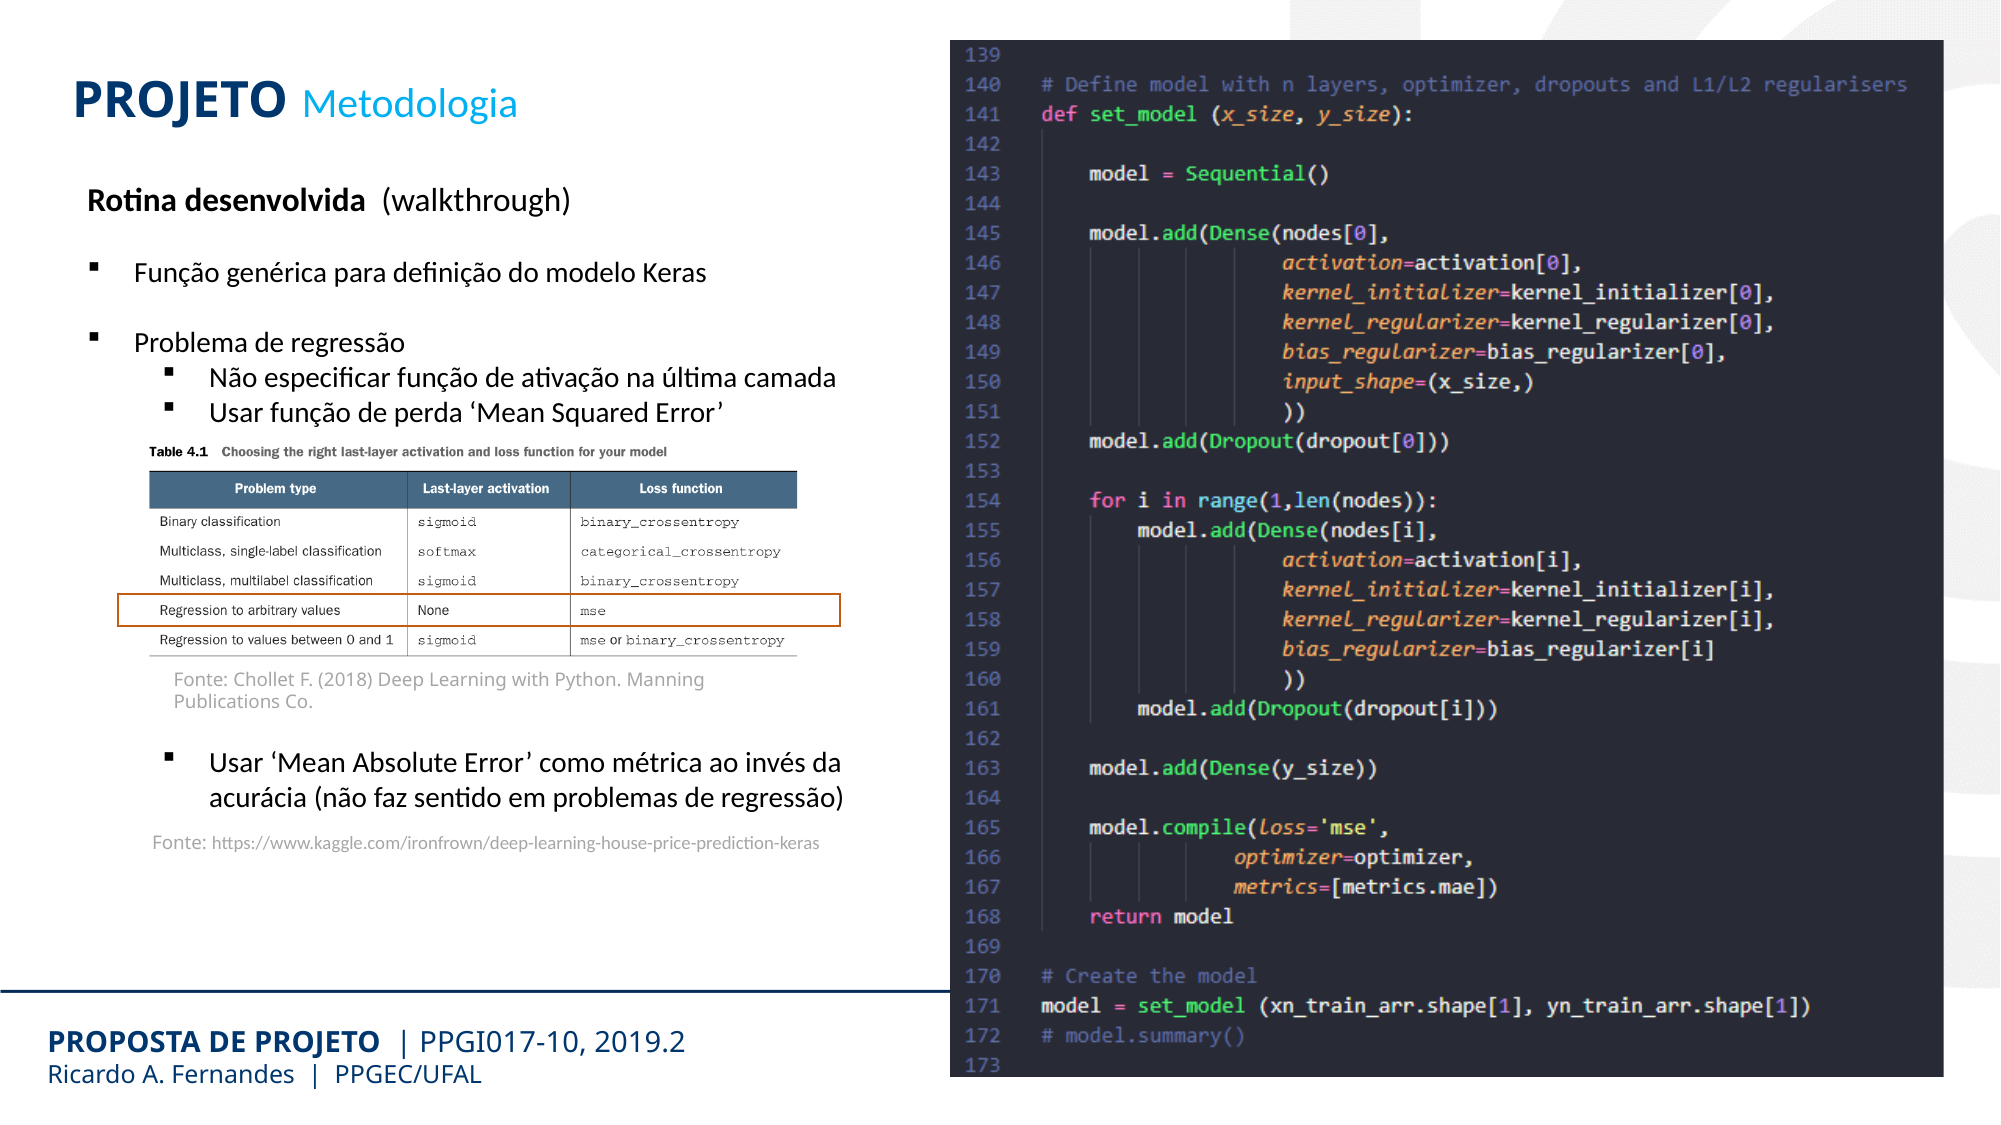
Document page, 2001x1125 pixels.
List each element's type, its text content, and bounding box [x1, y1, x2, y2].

picture [0, 0, 2000, 1125]
text_box Fonte: Chollet F. (2018) Deep Learning with Python. Manning Publications Co. [158, 666, 813, 721]
text_box PROJETO Metodologia [57, 59, 950, 135]
text_box Rotina desenvolvida (walkthrough) Função genérica para definição do modelo Keras Problema de regressão Não especificar função de ativação na última camada Usar função de perda ‘Mean Squared Error’ Usar ‘Mean Absolute Error’ como métrica ao invés da acurácia (não faz sentido em problemas de regressão) [72, 171, 899, 995]
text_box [117, 431, 841, 666]
text_box Fonte: https://www.kaggle.com/ironfrown/deep-learning-house-price-prediction-keras [99, 822, 873, 861]
text_box PROPOSTA DE PROJETO | PPGI017-10, 2019.2 Ricardo A. Fernandes | PPGEC/UFAL [32, 1015, 833, 1096]
